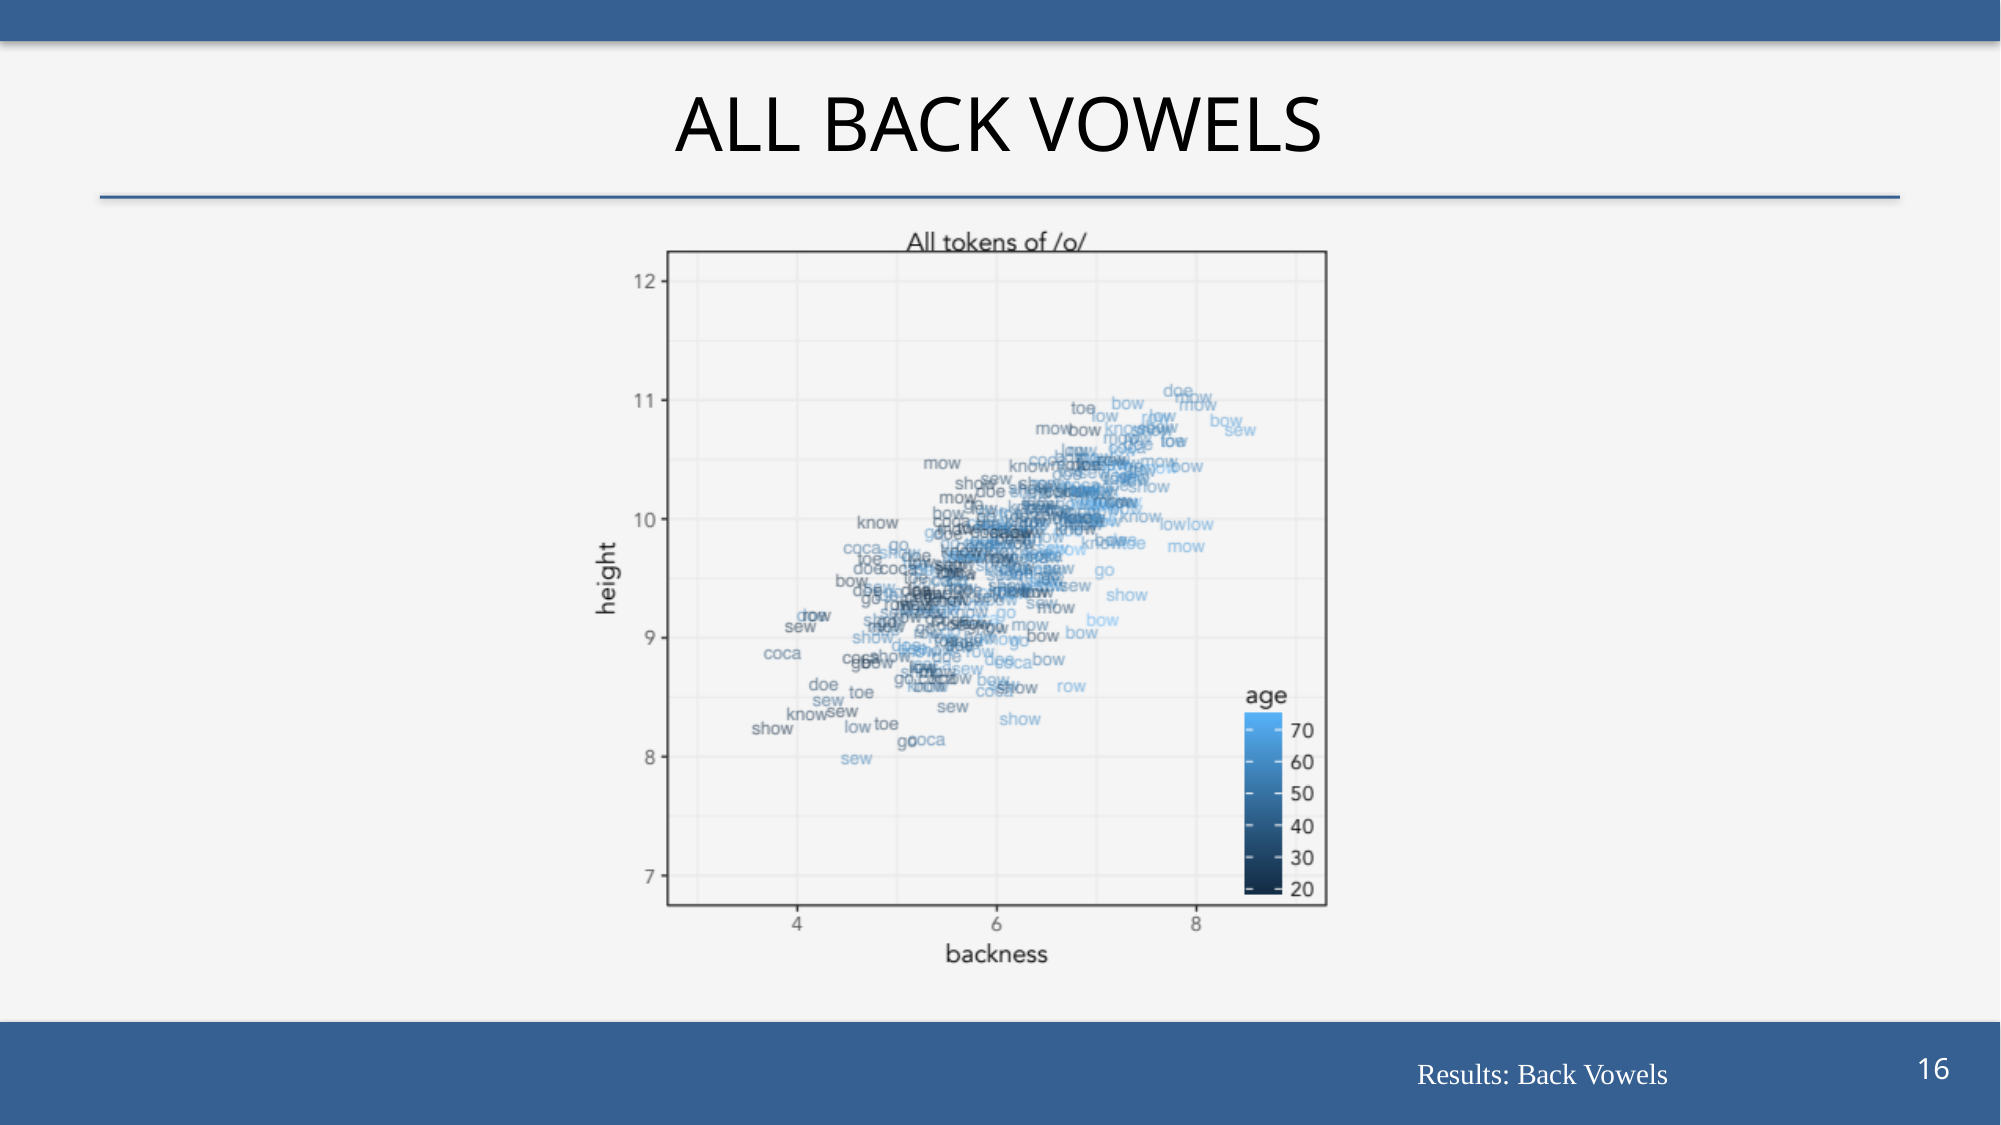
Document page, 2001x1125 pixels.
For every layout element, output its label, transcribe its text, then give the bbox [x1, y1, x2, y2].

slide_number 16 [1881, 1042, 1987, 1103]
footer Results: Back Vowels [1205, 1042, 1881, 1103]
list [584, 221, 1336, 972]
title All Back Vowels [99, 47, 1900, 196]
